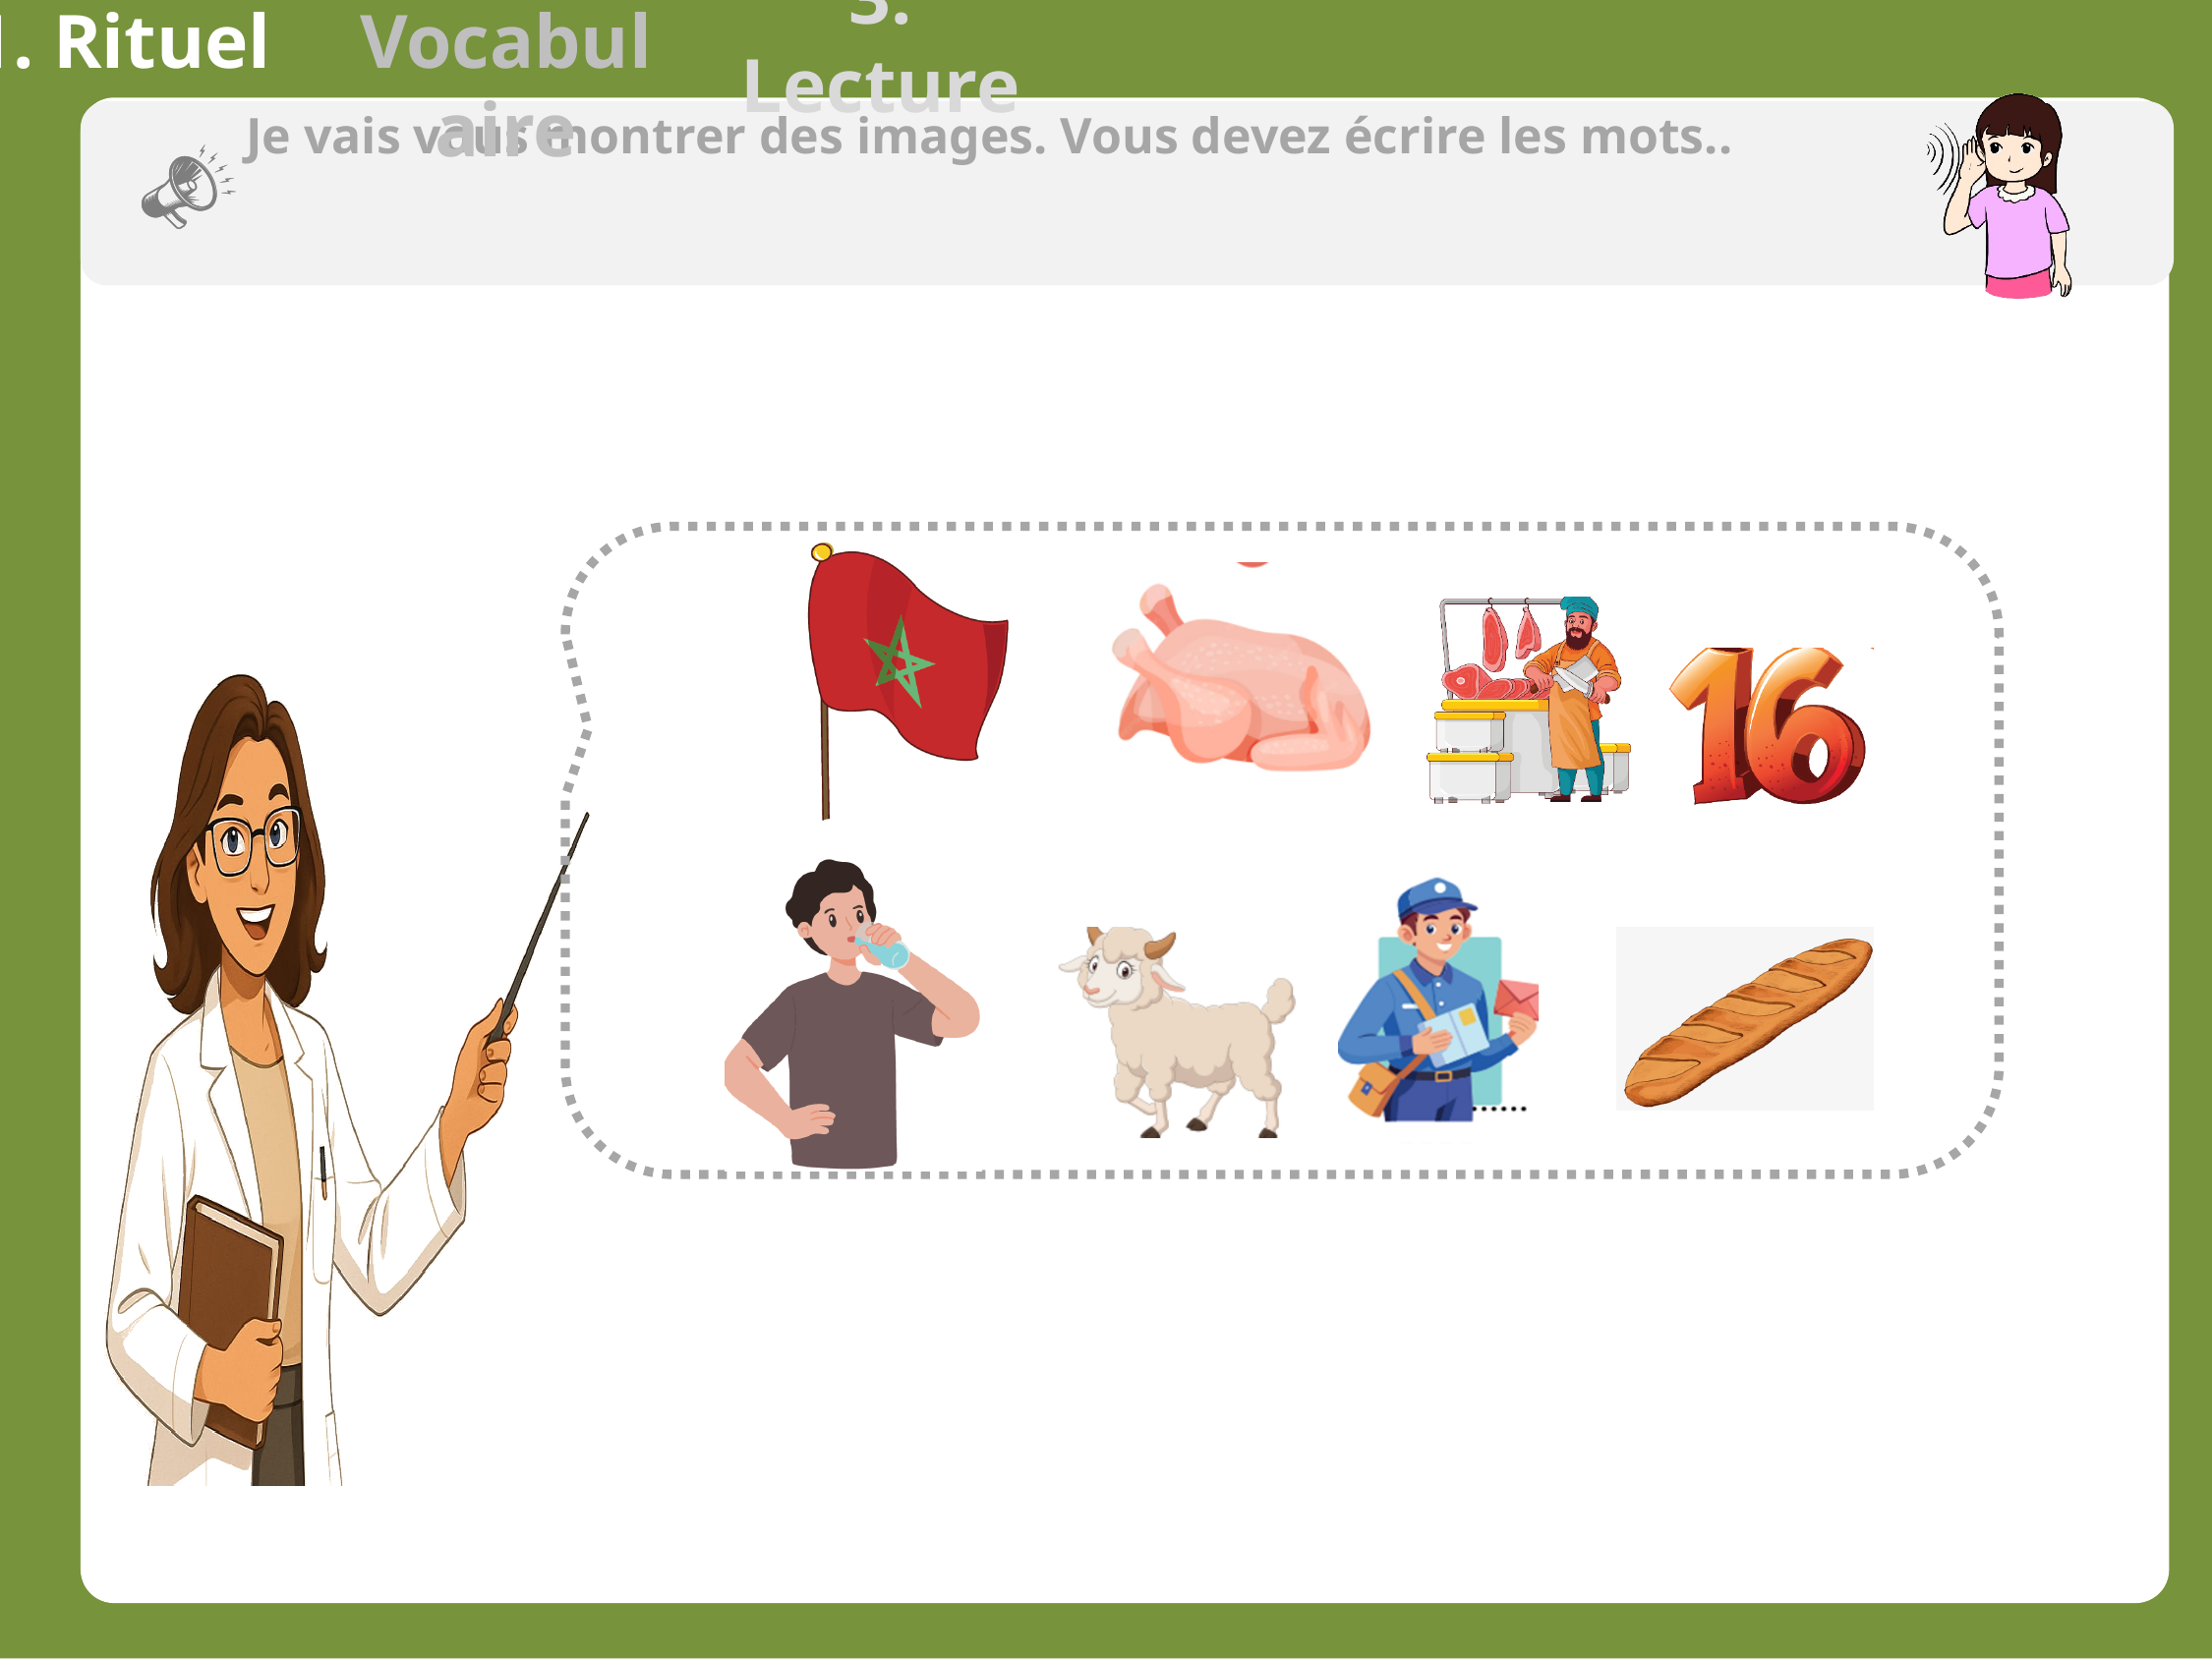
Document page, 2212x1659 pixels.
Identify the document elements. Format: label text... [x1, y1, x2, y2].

picture [142, 144, 237, 229]
text_box [0, 0, 2212, 1659]
text_box [2136, 95, 2152, 99]
text_box [91, 95, 747, 103]
picture [1401, 597, 1657, 806]
picture [1028, 926, 1321, 1138]
text_box [562, 524, 2002, 1177]
picture [1616, 926, 1874, 1111]
picture [1108, 562, 1377, 812]
text_box [2136, 98, 2177, 288]
text_box [78, 261, 2172, 1606]
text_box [0, 0, 2188, 79]
picture [1658, 647, 1874, 806]
picture [75, 632, 982, 1487]
picture [1337, 874, 1540, 1144]
text_box Je vais vous montrer des images. Vous devez écrire les mots.. [231, 97, 1834, 171]
text_box [78, 98, 1892, 288]
picture [743, 537, 1083, 826]
picture [1897, 79, 2132, 312]
